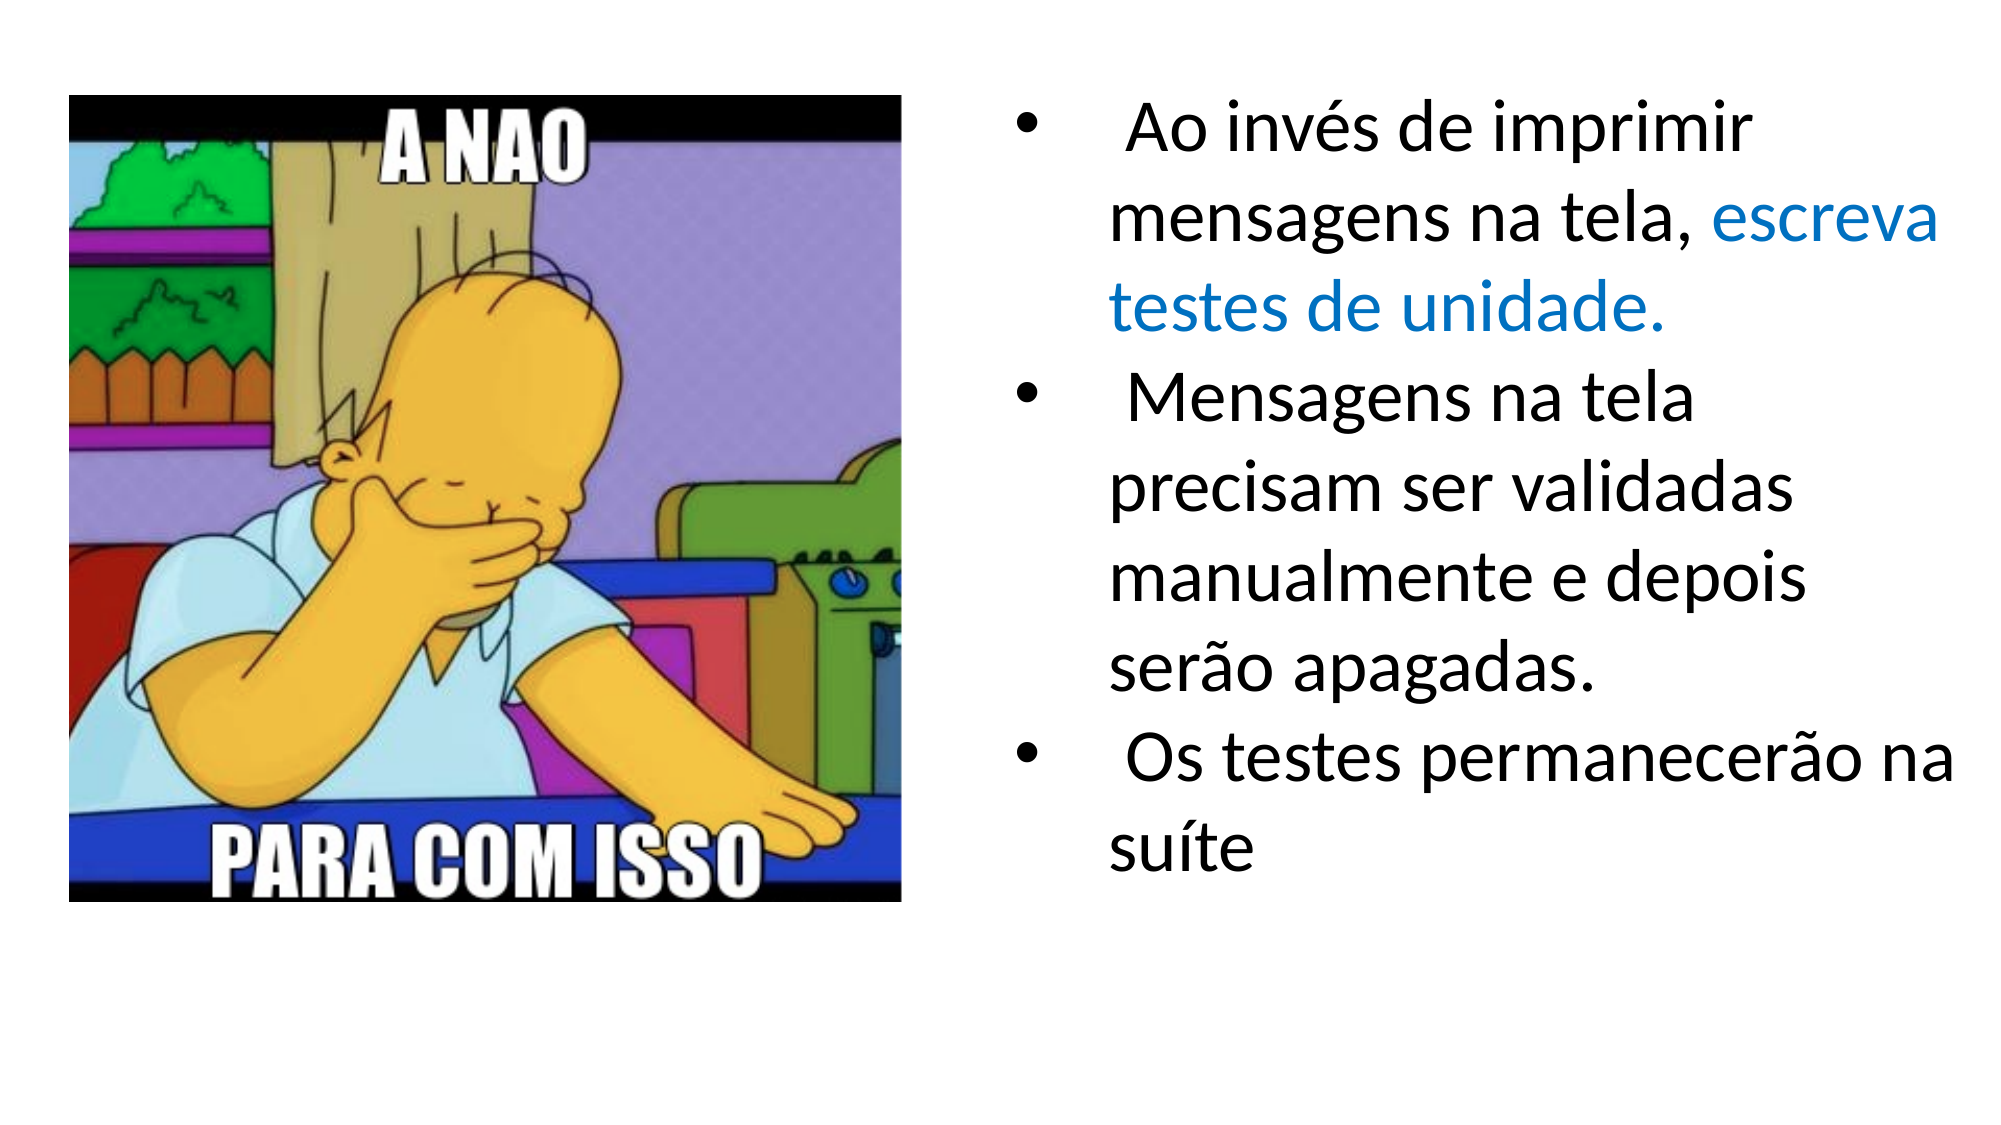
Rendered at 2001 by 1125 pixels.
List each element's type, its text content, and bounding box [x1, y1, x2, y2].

text_box Ao invés de imprimir mensagens na tela, escreva testes de unidade. Mensagens na tela precisam ser validadas manualmente e depois serão apagadas. Os testes permanecerão na suíte [999, 68, 1983, 902]
picture [69, 95, 904, 902]
